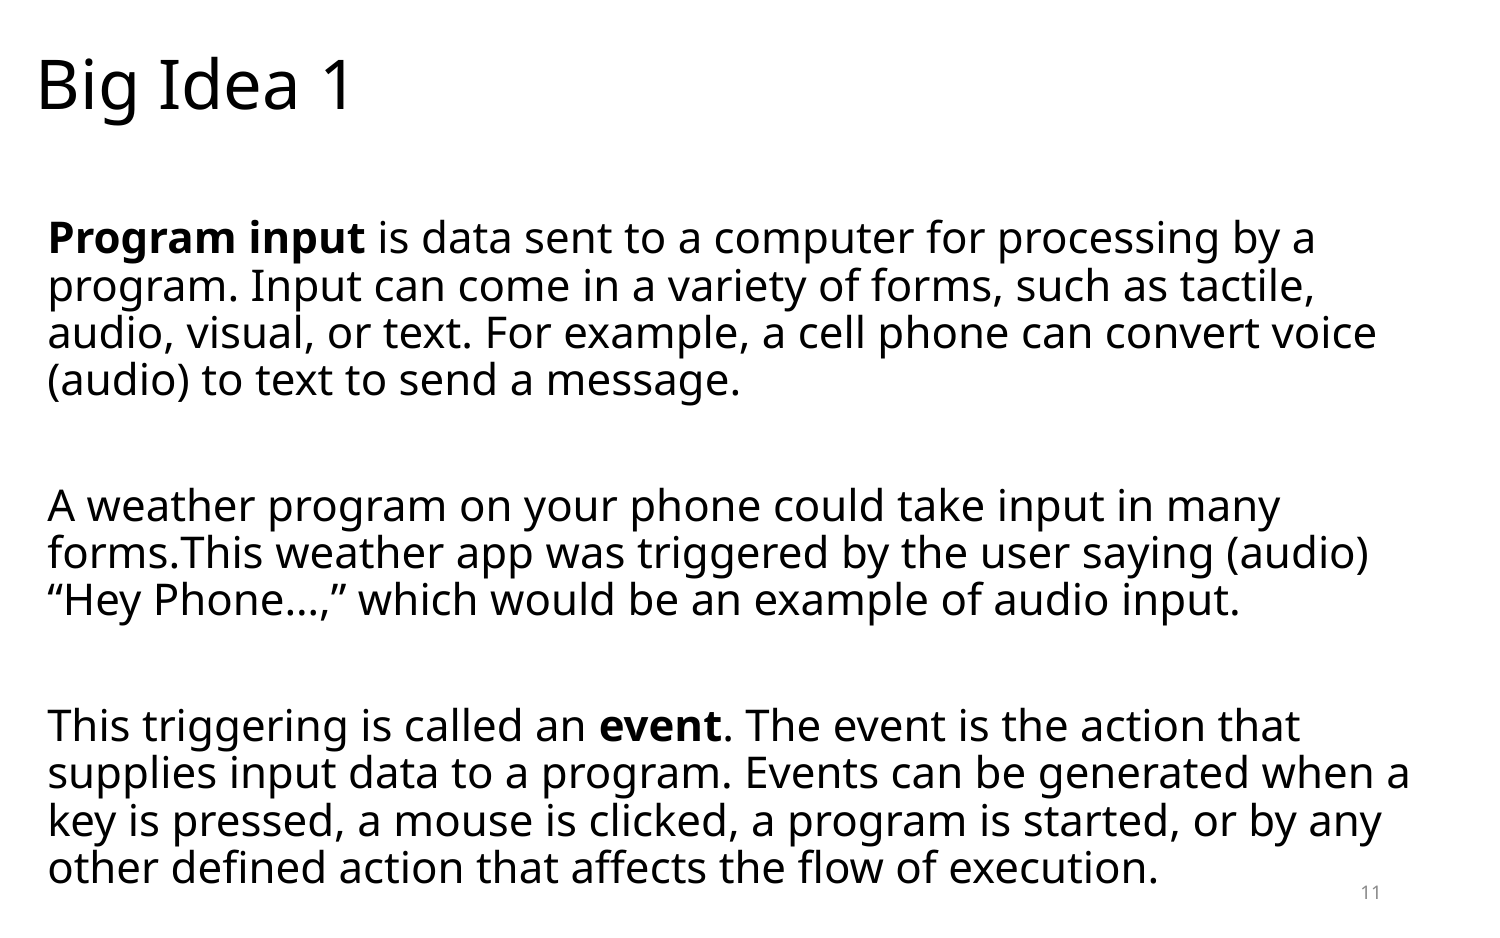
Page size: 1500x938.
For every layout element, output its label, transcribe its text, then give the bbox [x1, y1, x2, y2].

title Big Idea 1 [20, 18, 1315, 157]
slide_number 11 [1059, 868, 1397, 919]
list ﻿Program input is data sent to a computer for processing by a program. Input can come in a variety of forms, such as tactile, audio, visual, or text. For example, a cell phone can convert voice (audio) to text to send a message. ﻿A weather program on your phone could take input in many forms.﻿This weather app was triggered by the user saying (audio) “Hey Phone…,” which would be an example of audio input. This triggering is called an event. The event is the action that supplies input data to a program. Events can be generated when a key is pressed, a mouse is clicked, a program is started, or by any other defined action that affects the flow of execution. [32, 140, 1460, 919]
